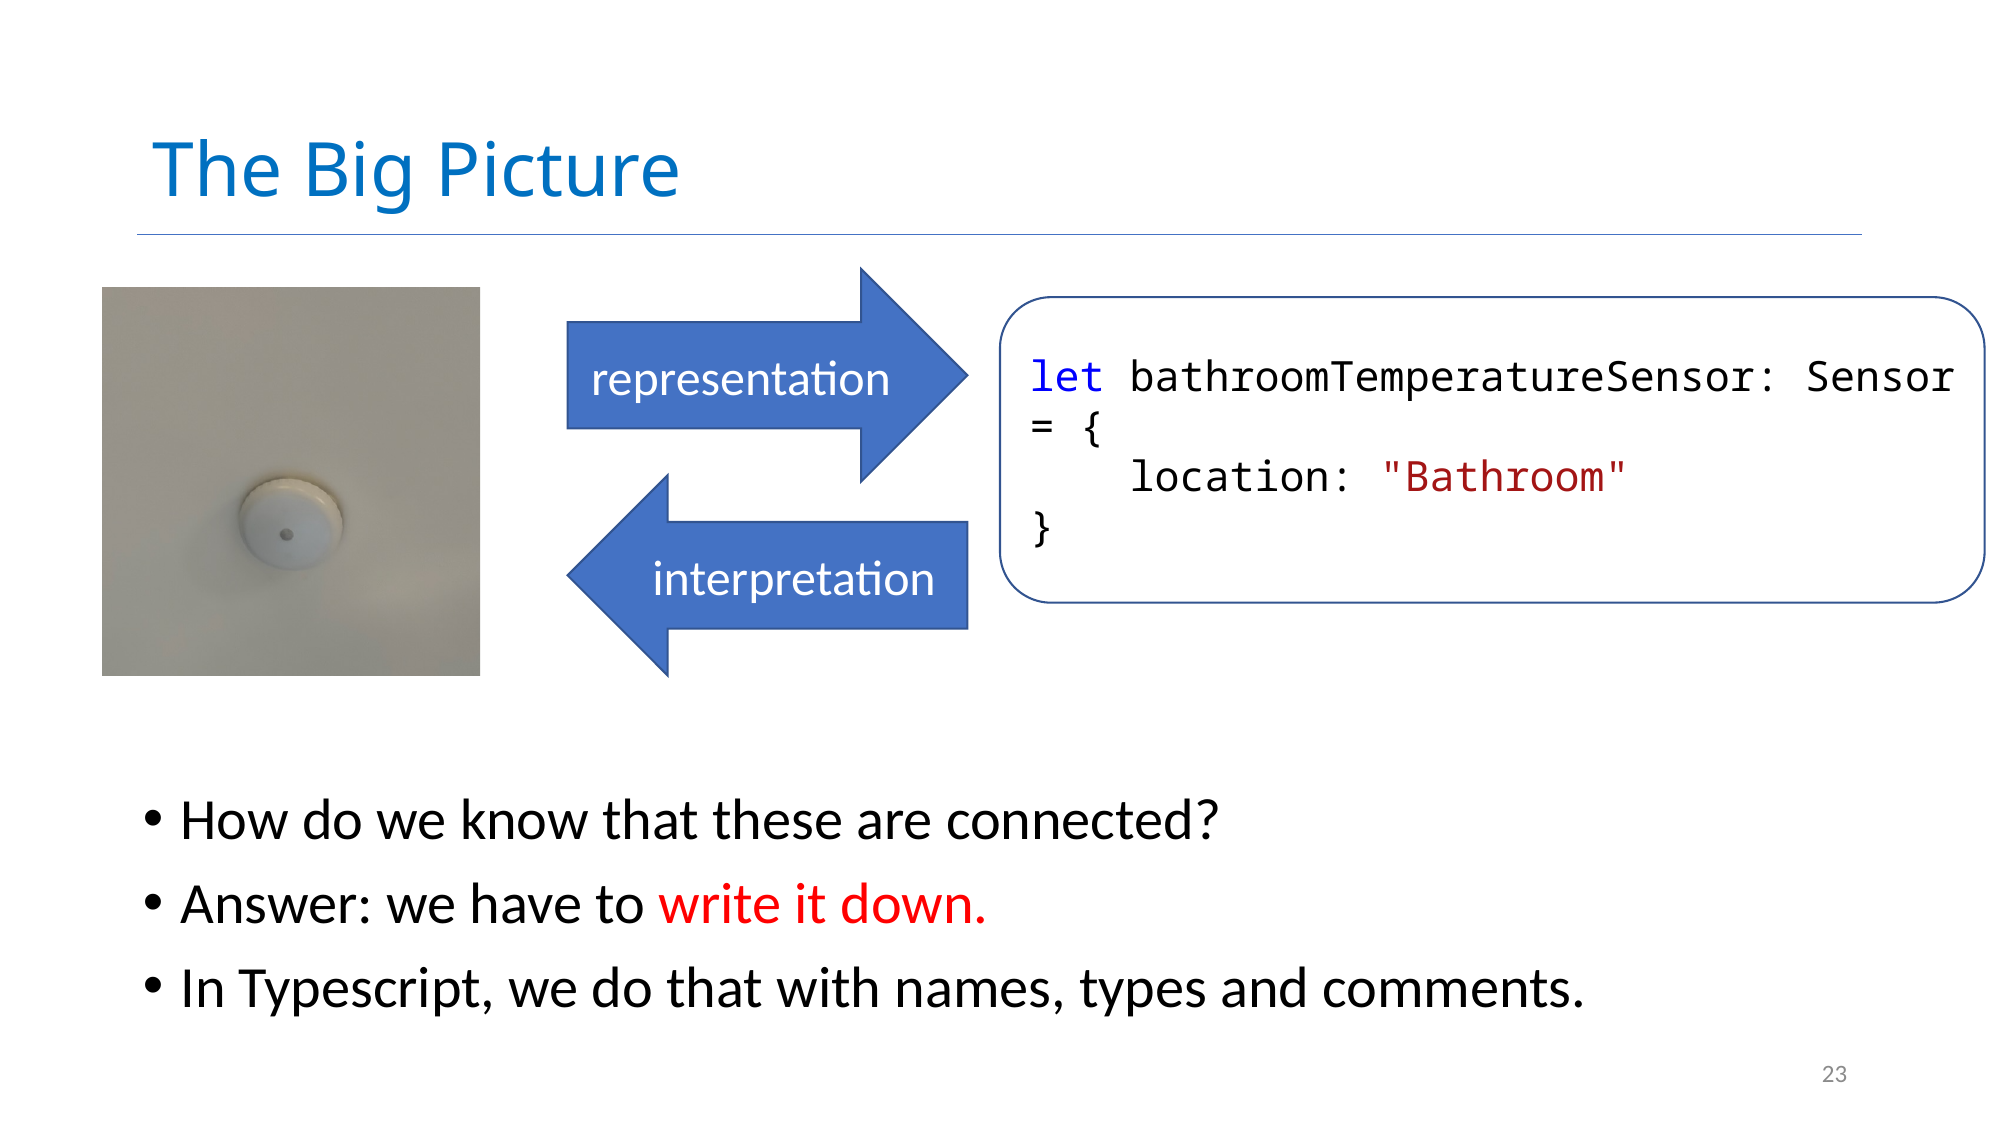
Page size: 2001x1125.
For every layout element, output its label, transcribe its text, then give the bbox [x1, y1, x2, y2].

title The Big Picture [137, 3, 1863, 221]
text_box let bathroomTemperatureSensor: Sensor = { location: "Bathroom" } [998, 296, 1986, 604]
picture [101, 287, 481, 676]
slide_number 23 [1412, 1042, 1863, 1103]
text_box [567, 269, 968, 676]
list How do we know that these are connected? Answer: we have to write it down. In Typescript, we do that with names, types and comments. [127, 782, 1878, 1088]
